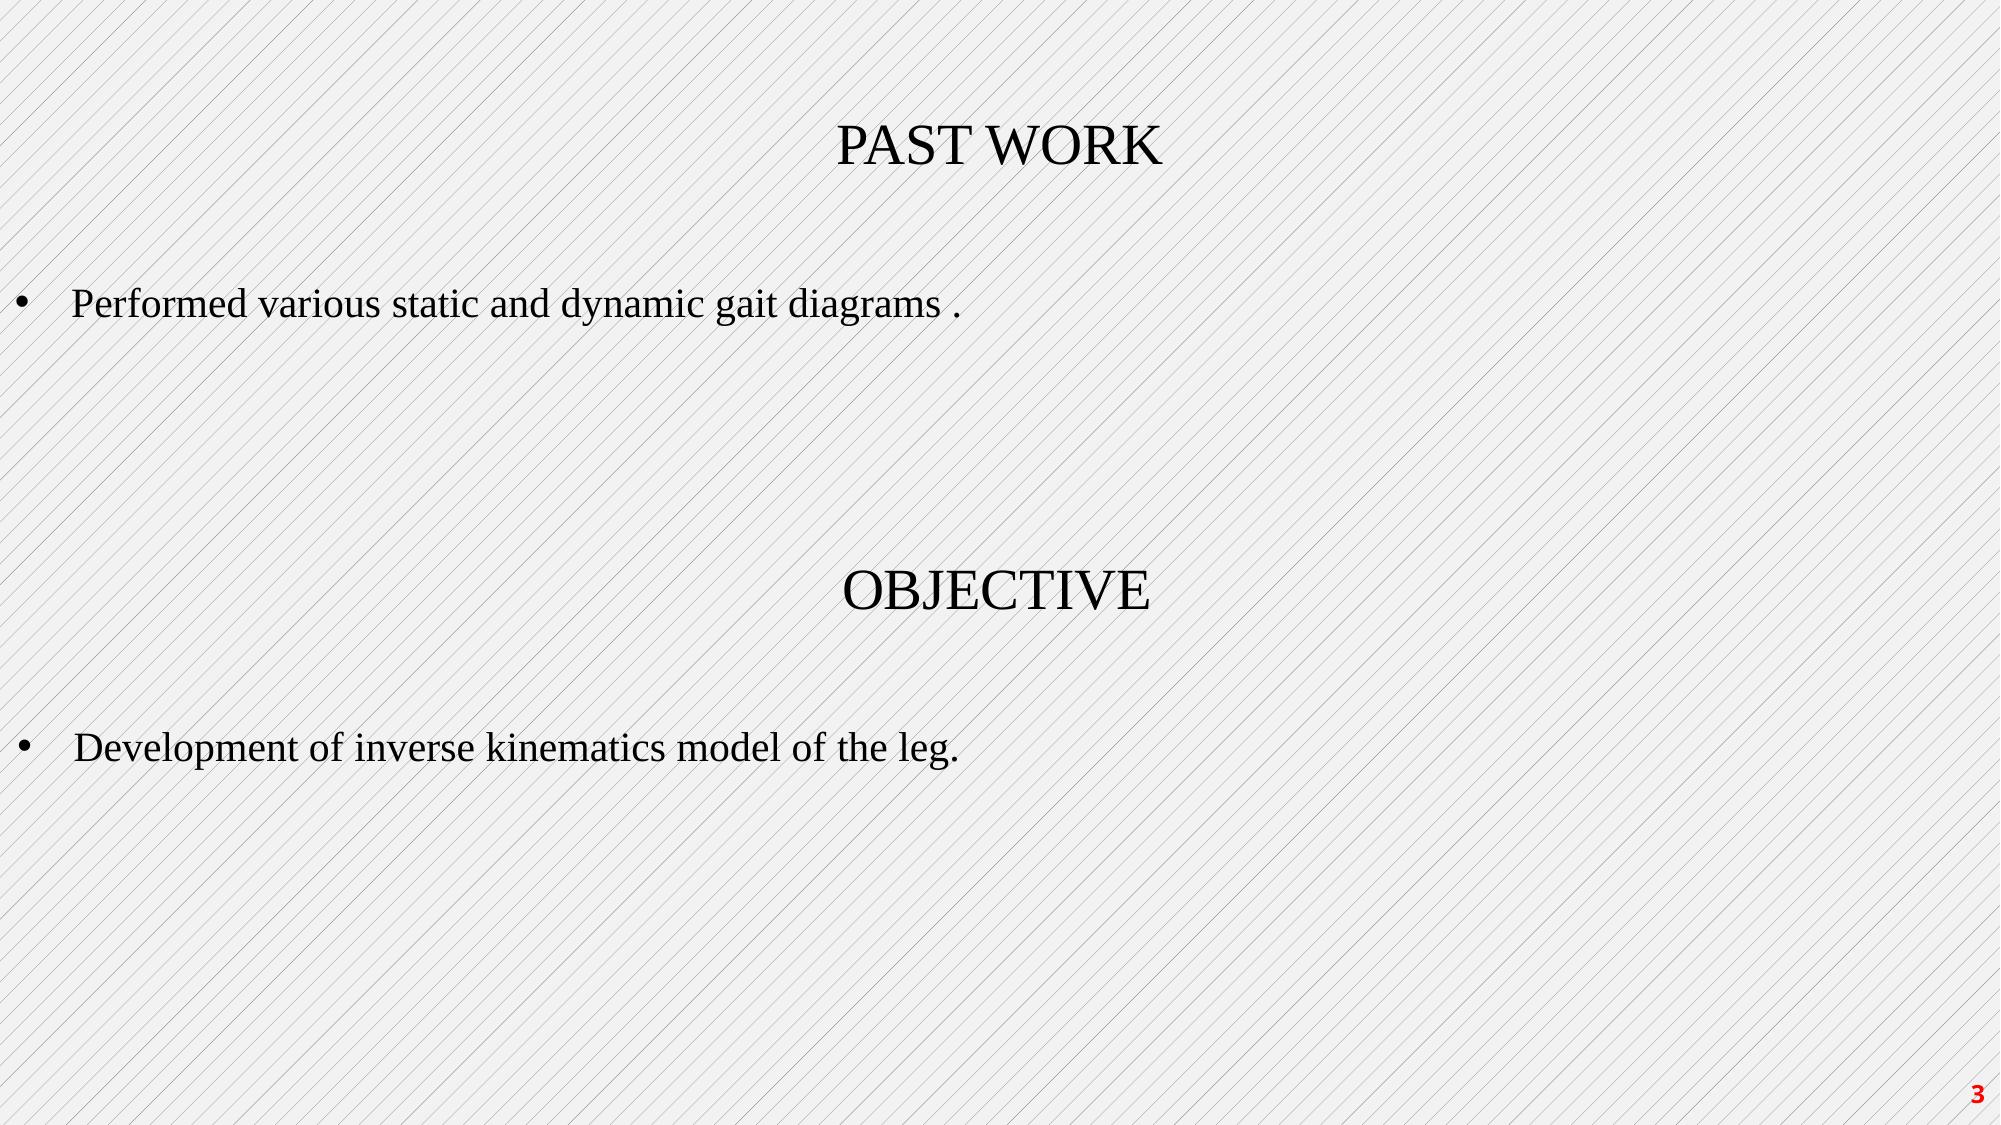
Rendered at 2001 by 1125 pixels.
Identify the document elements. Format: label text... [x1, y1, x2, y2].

text_box Development of inverse kinematics model of the leg. [2, 712, 1997, 778]
slide_number 3 [1909, 1065, 2000, 1125]
text_box Performed various static and dynamic gait diagrams . [0, 268, 1995, 384]
text_box objective [184, 514, 1810, 657]
title Past work [187, 70, 1813, 213]
